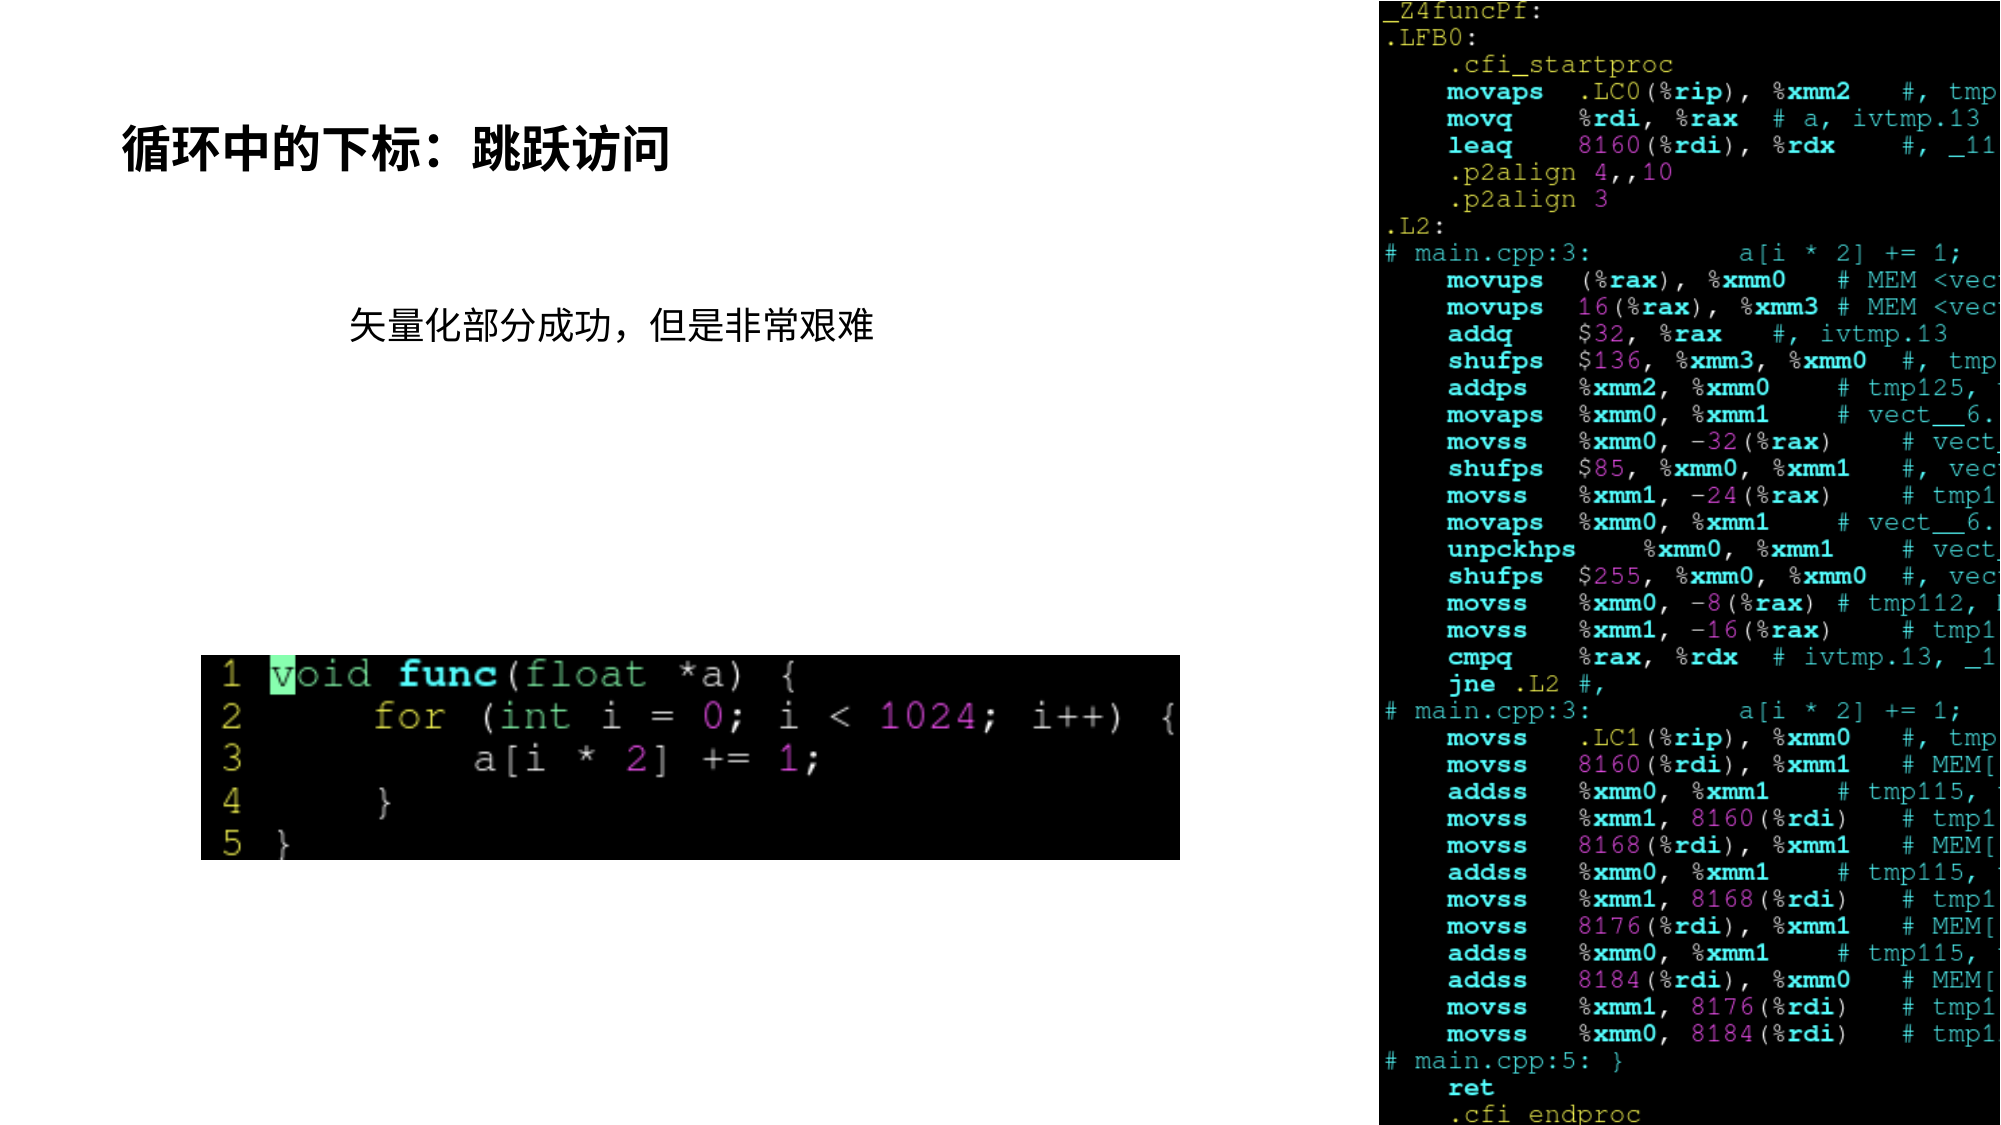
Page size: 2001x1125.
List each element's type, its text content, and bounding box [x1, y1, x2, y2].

title 循环中的下标：跳跃访问 [106, 42, 1379, 260]
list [201, 655, 1180, 860]
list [1379, 1, 2000, 1125]
text_box 矢量化部分成功，但是非常艰难 [335, 295, 944, 355]
